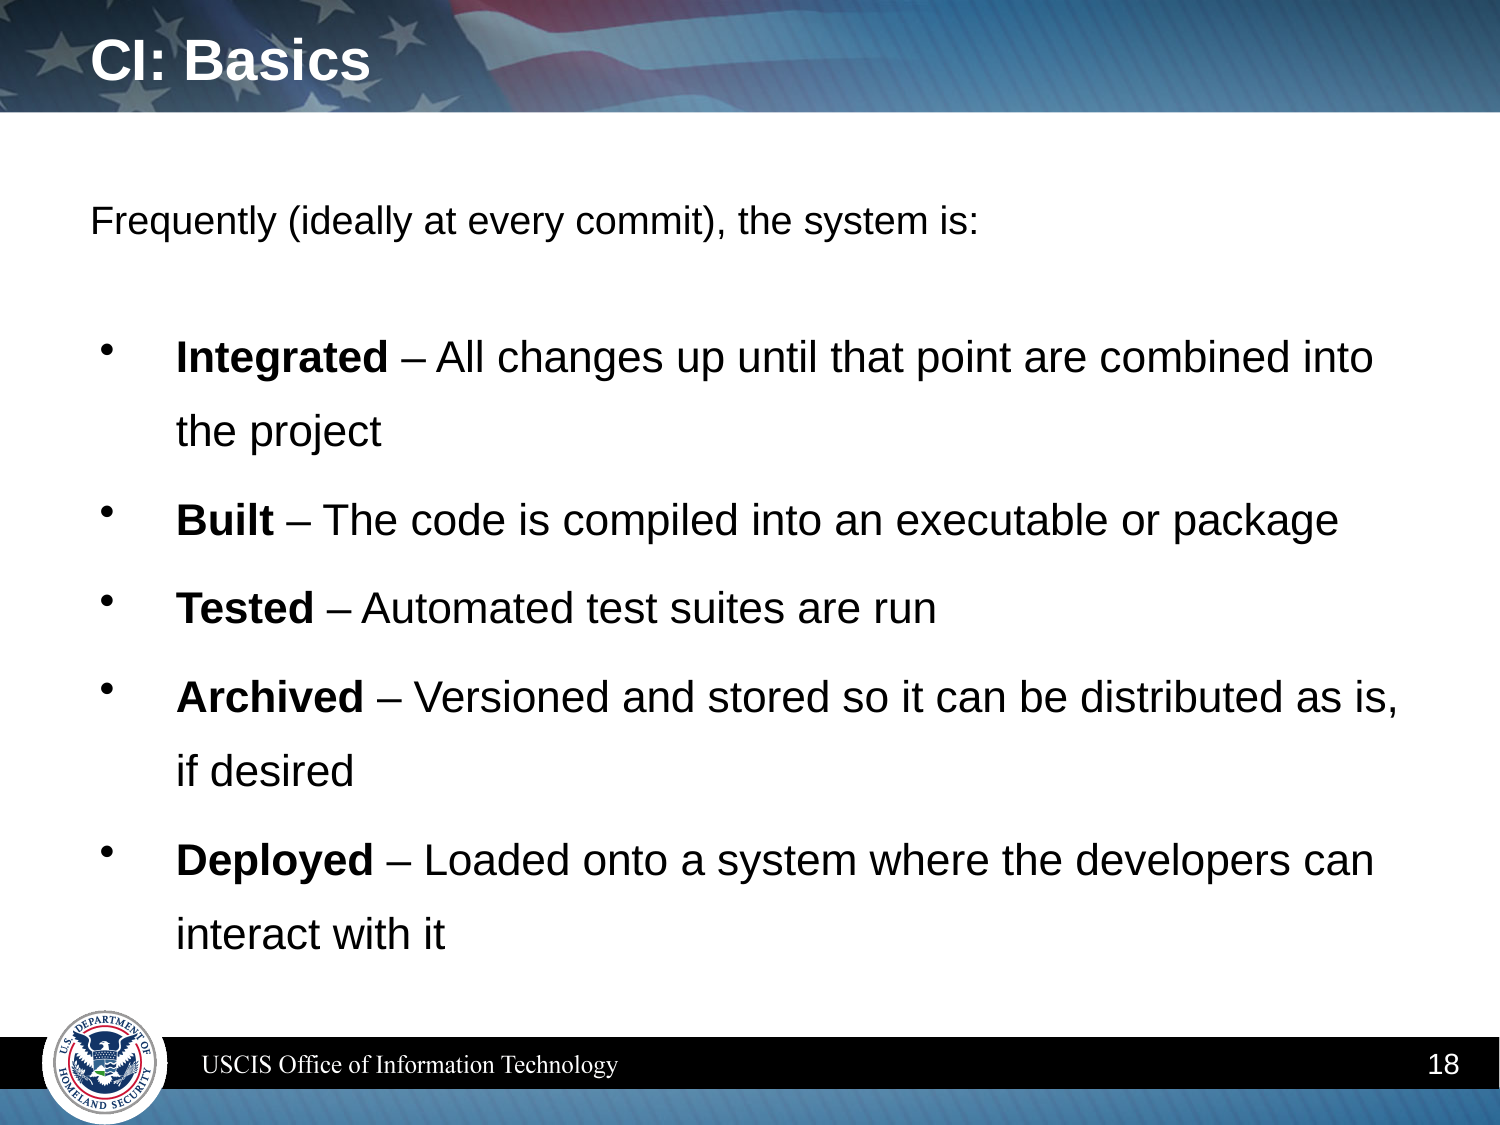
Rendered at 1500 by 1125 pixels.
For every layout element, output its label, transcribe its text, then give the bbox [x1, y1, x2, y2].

picture [0, 0, 1500, 112]
title CI: Basics [75, 0, 1425, 101]
slide_number 18 [1227, 1037, 1475, 1090]
picture [0, 1000, 1500, 1125]
list Frequently (ideally at every commit), the system is: Integrated – All changes up until that point are combined into the project Built – The code is compiled into an executable or package Tested – Automated test suites are run Archived – Versioned and stored so it can be distributed as is, if desired Deployed – Loaded onto a system where the developers can interact with it [75, 187, 1425, 989]
